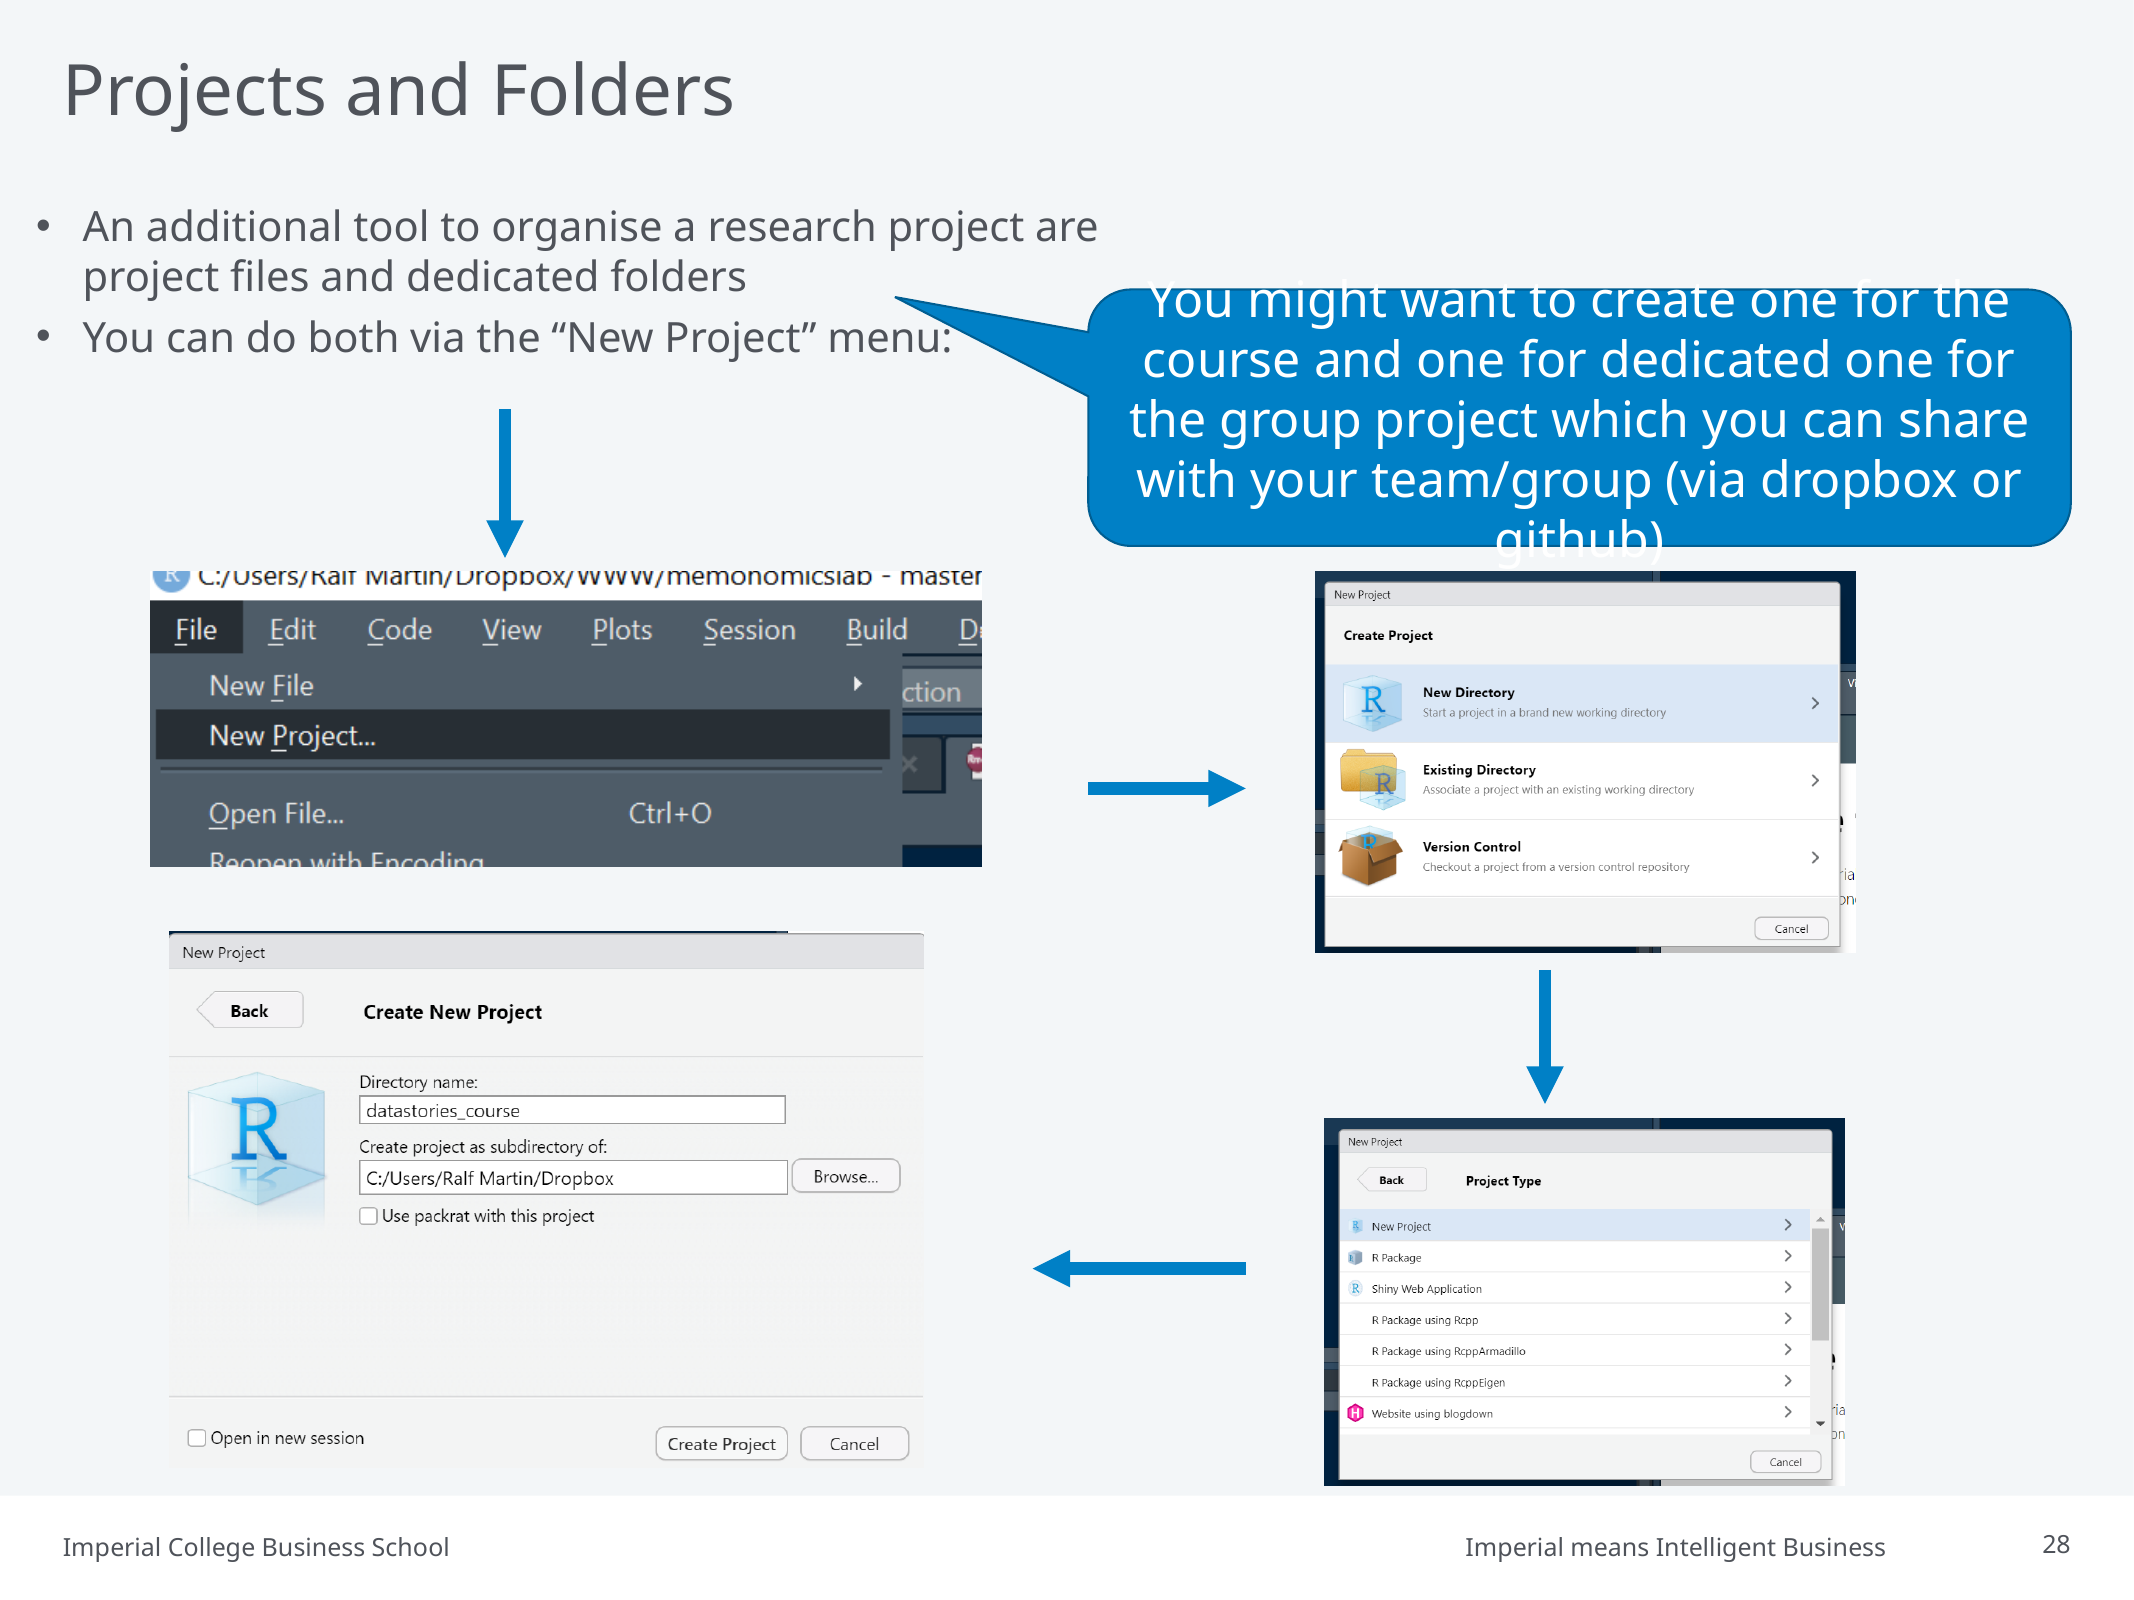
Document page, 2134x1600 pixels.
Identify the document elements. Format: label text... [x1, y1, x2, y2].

picture [1315, 571, 1856, 953]
text_box An additional tool to organise a research project are project files and dedicated folders You can do both via the “New Project” menu: [35, 199, 1211, 361]
picture [149, 571, 982, 867]
picture [169, 931, 924, 1468]
title Projects and Folders [62, 50, 2071, 195]
picture [1324, 1118, 1845, 1486]
text_box You might want to create one for the course and one for dedicated one for the group project which you can share with your team/group (via dropbox or github) [1017, 288, 2072, 547]
